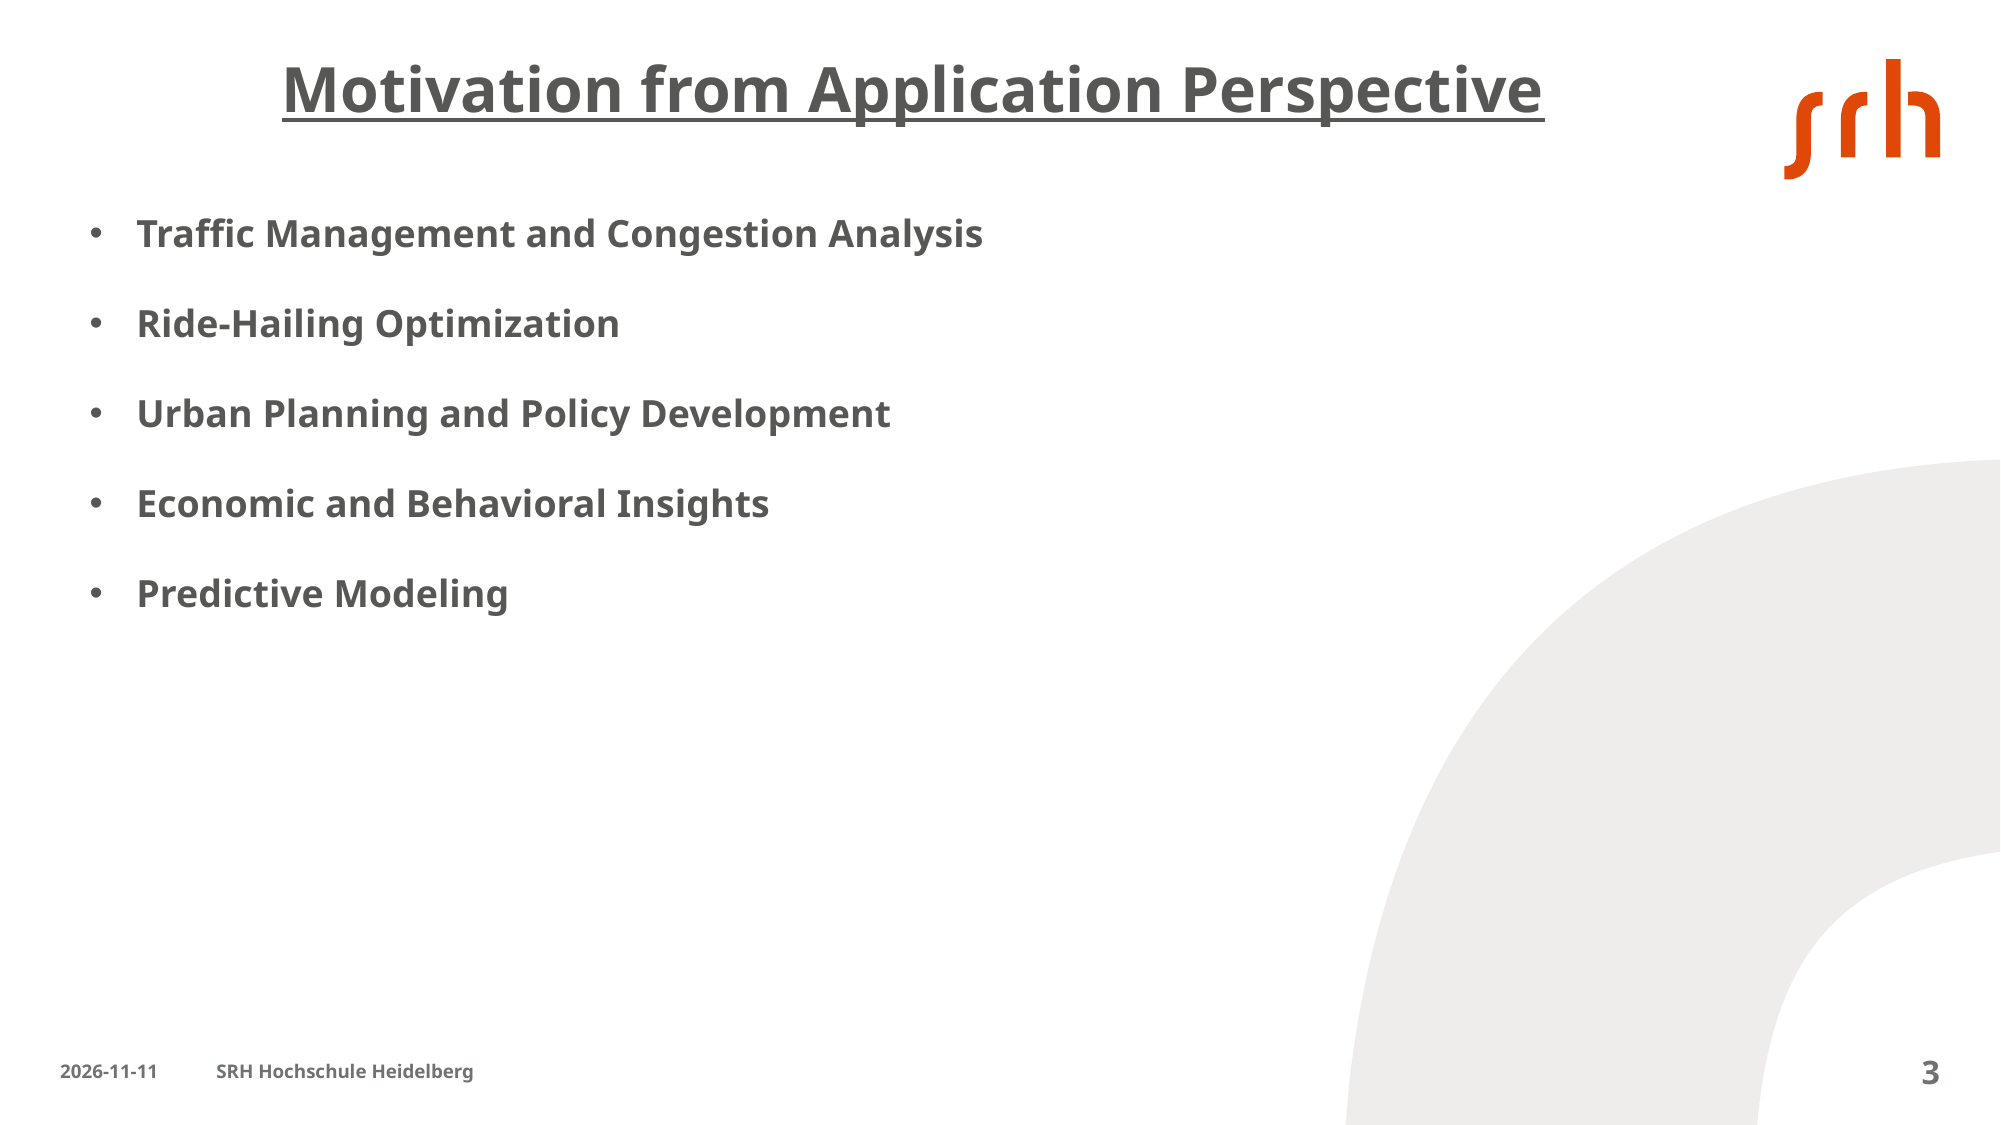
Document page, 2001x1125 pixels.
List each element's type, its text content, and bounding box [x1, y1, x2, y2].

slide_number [60, 1042, 204, 1103]
list Traffic Management and Congestion Analysis Ride-Hailing Optimization Urban Planning and Policy Development Economic and Behavioral Insights Predictive Modeling [74, 108, 1247, 762]
footer SRH Hochschule Heidelberg [216, 1042, 1283, 1103]
slide_number 3 [1828, 1044, 1941, 1104]
title Motivation from Application Perspective [59, 20, 1768, 201]
